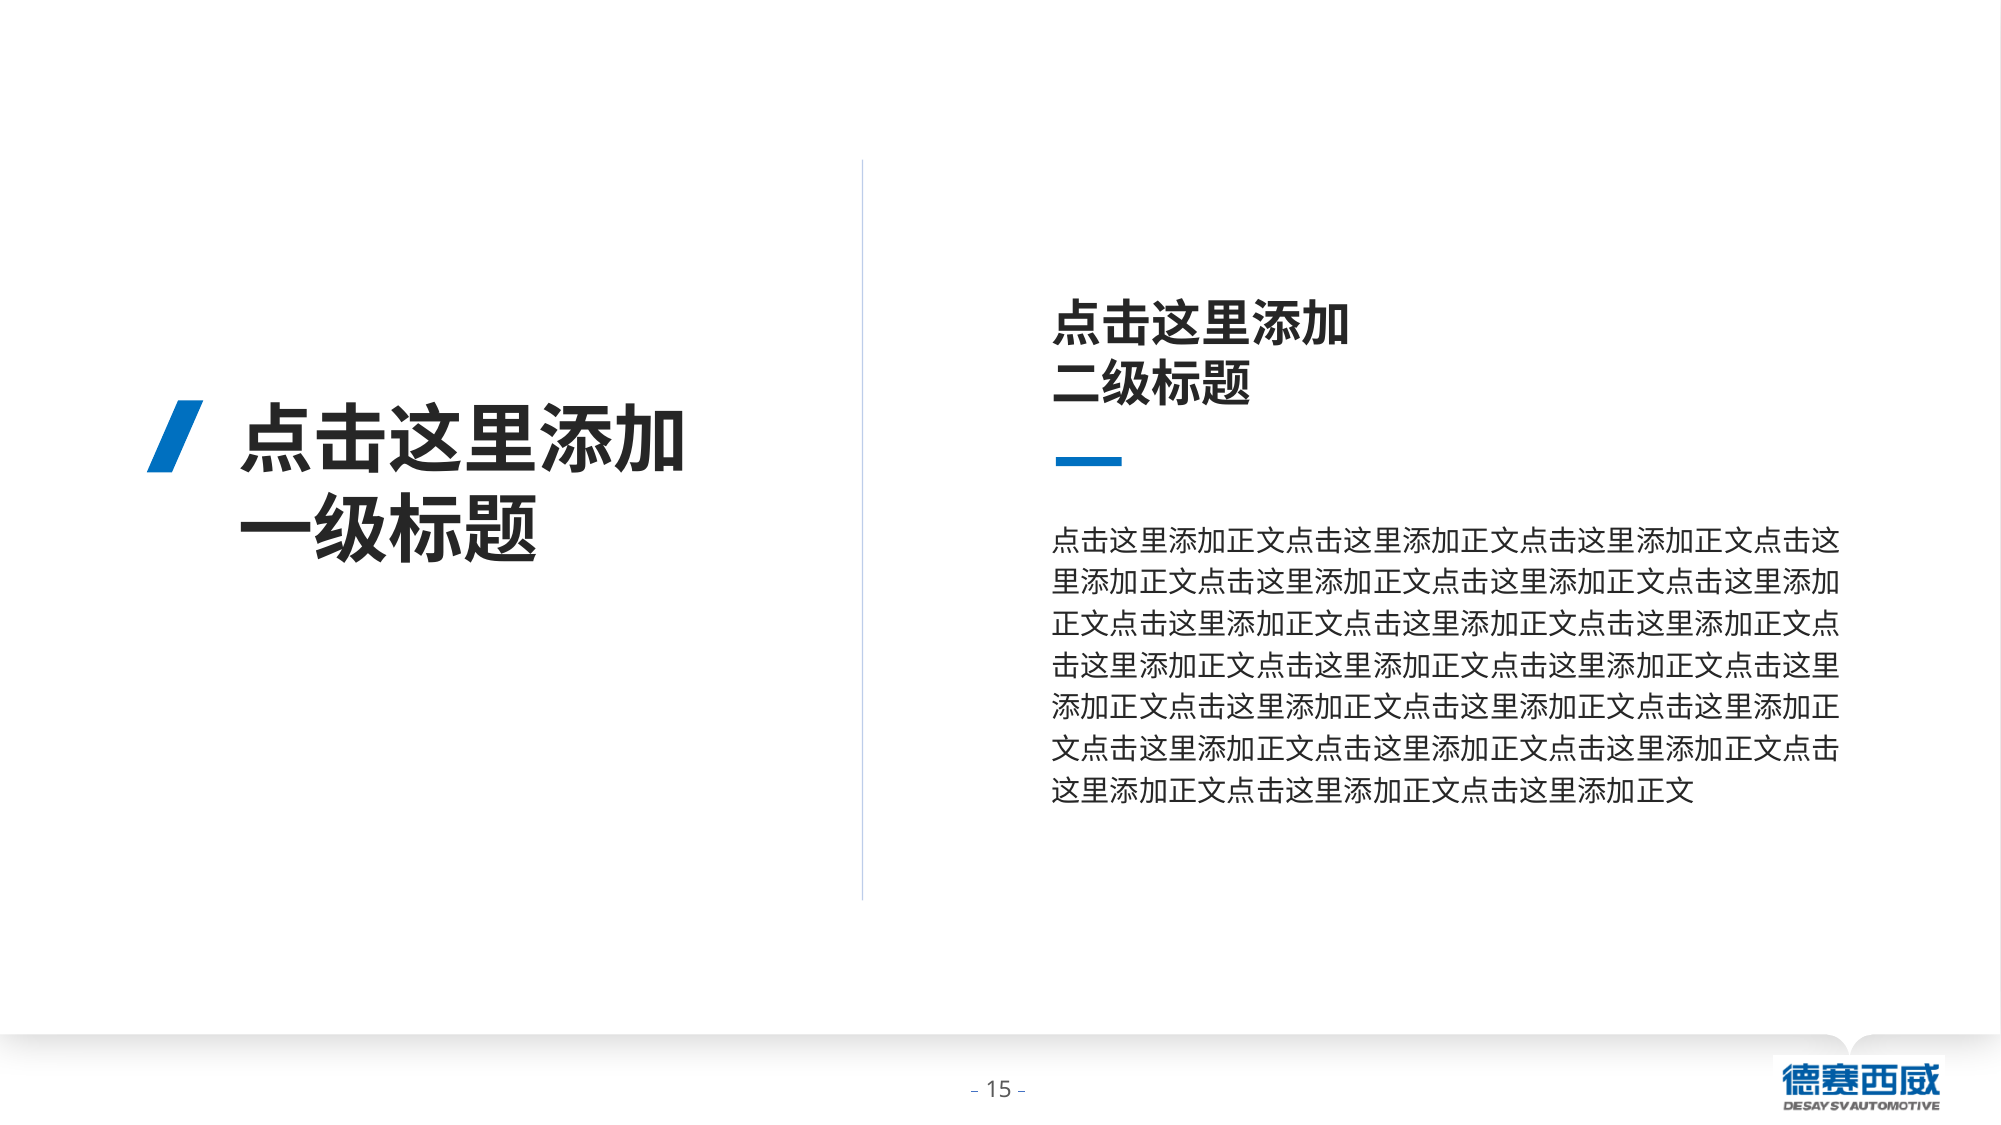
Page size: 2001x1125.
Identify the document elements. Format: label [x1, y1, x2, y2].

picture [1773, 1055, 1945, 1121]
text_box [146, 384, 777, 871]
text_box [1036, 284, 1858, 818]
